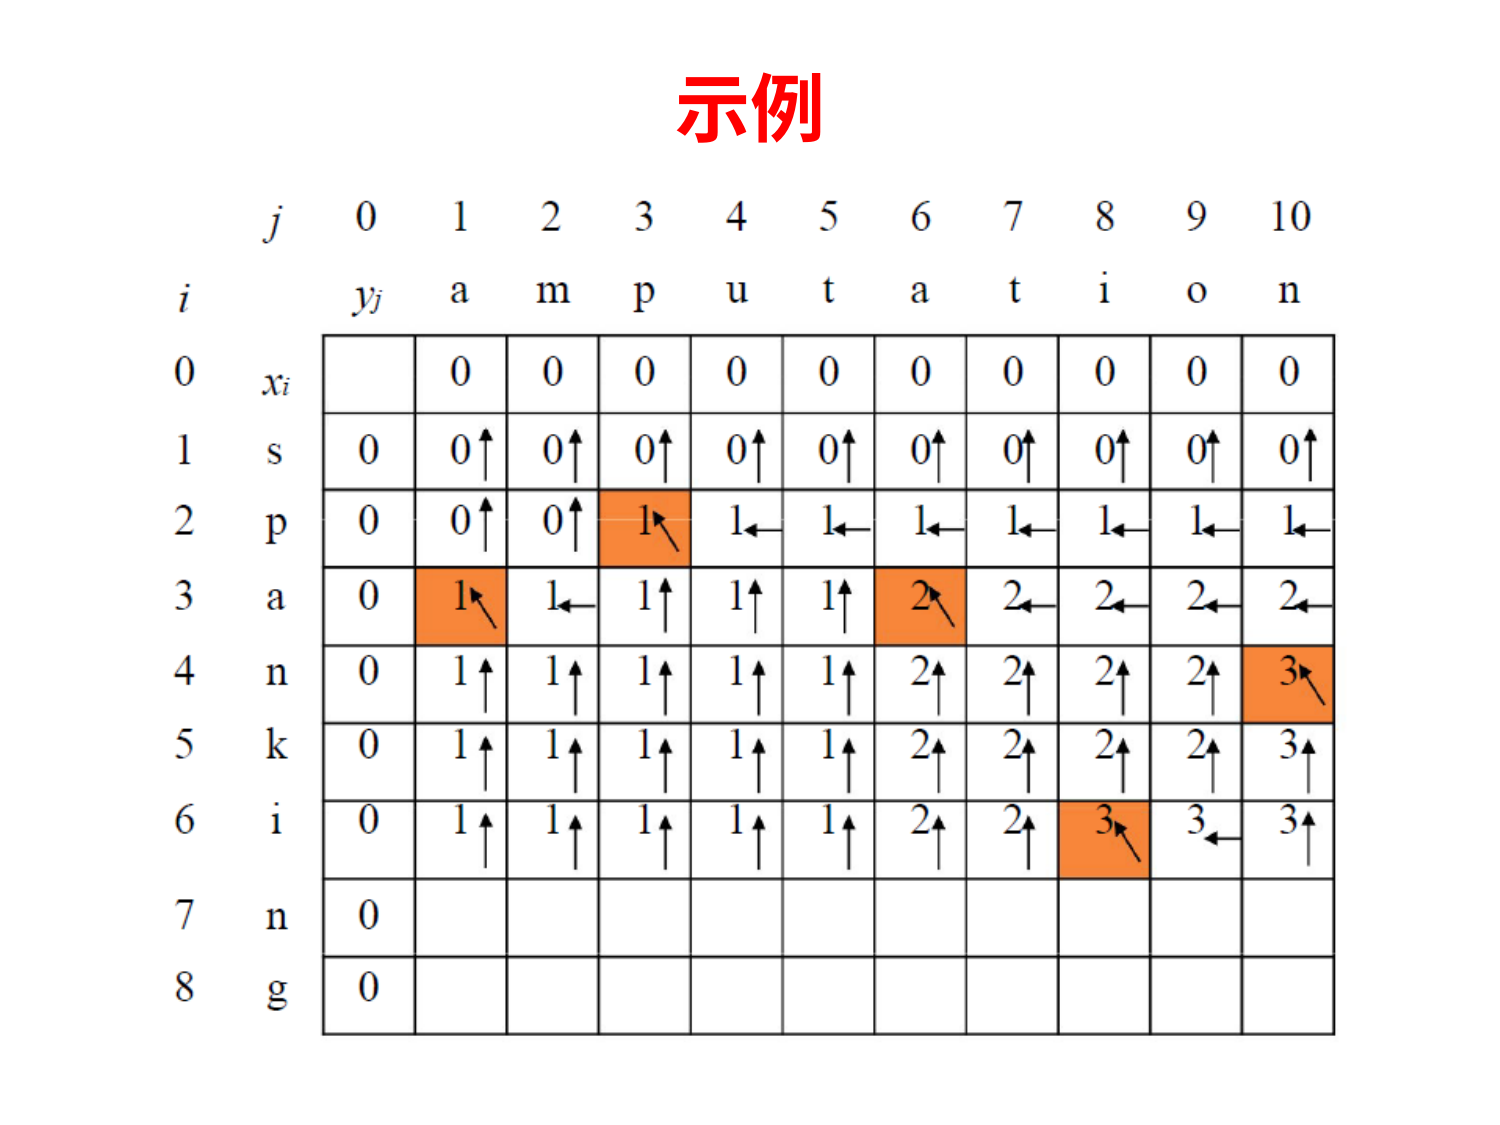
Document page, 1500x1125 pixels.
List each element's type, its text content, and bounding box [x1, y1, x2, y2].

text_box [141, 64, 1359, 1060]
text_box 示例 [0, 54, 1500, 159]
